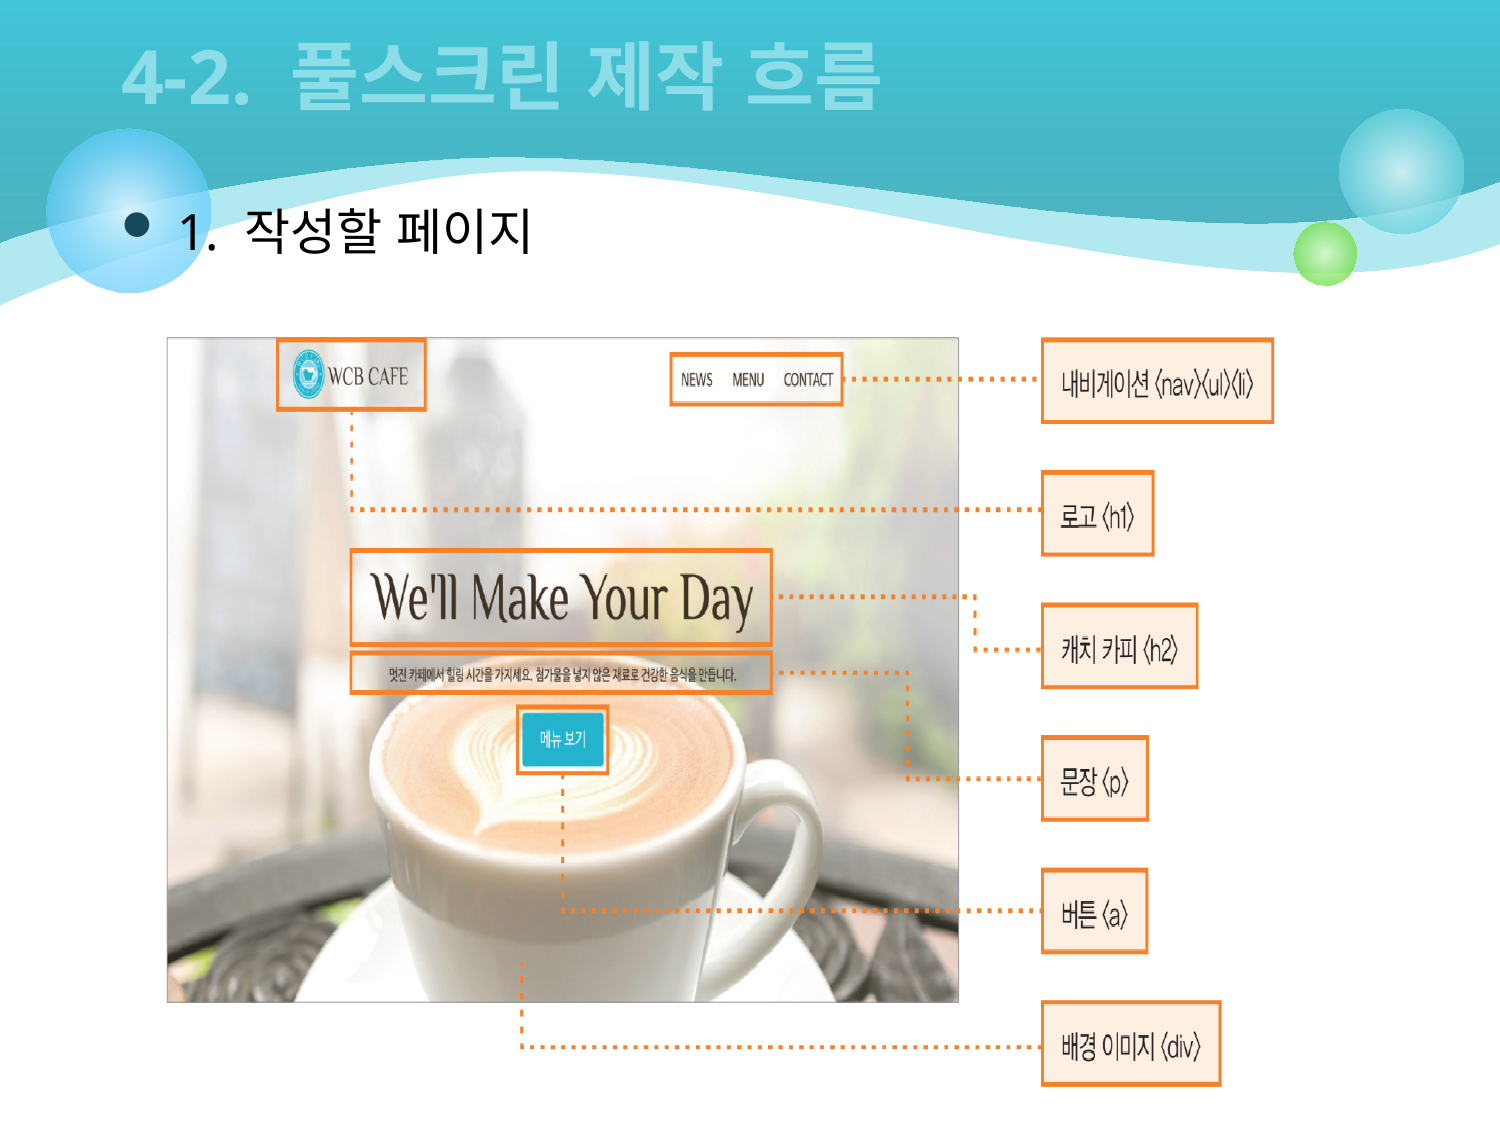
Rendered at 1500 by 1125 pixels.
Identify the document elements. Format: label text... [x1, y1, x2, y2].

text_box 4-2. 풀스크린 제작 흐름 [105, 9, 1456, 139]
list 1. 작성할 페이지 [106, 192, 1277, 664]
picture [149, 315, 1369, 1100]
